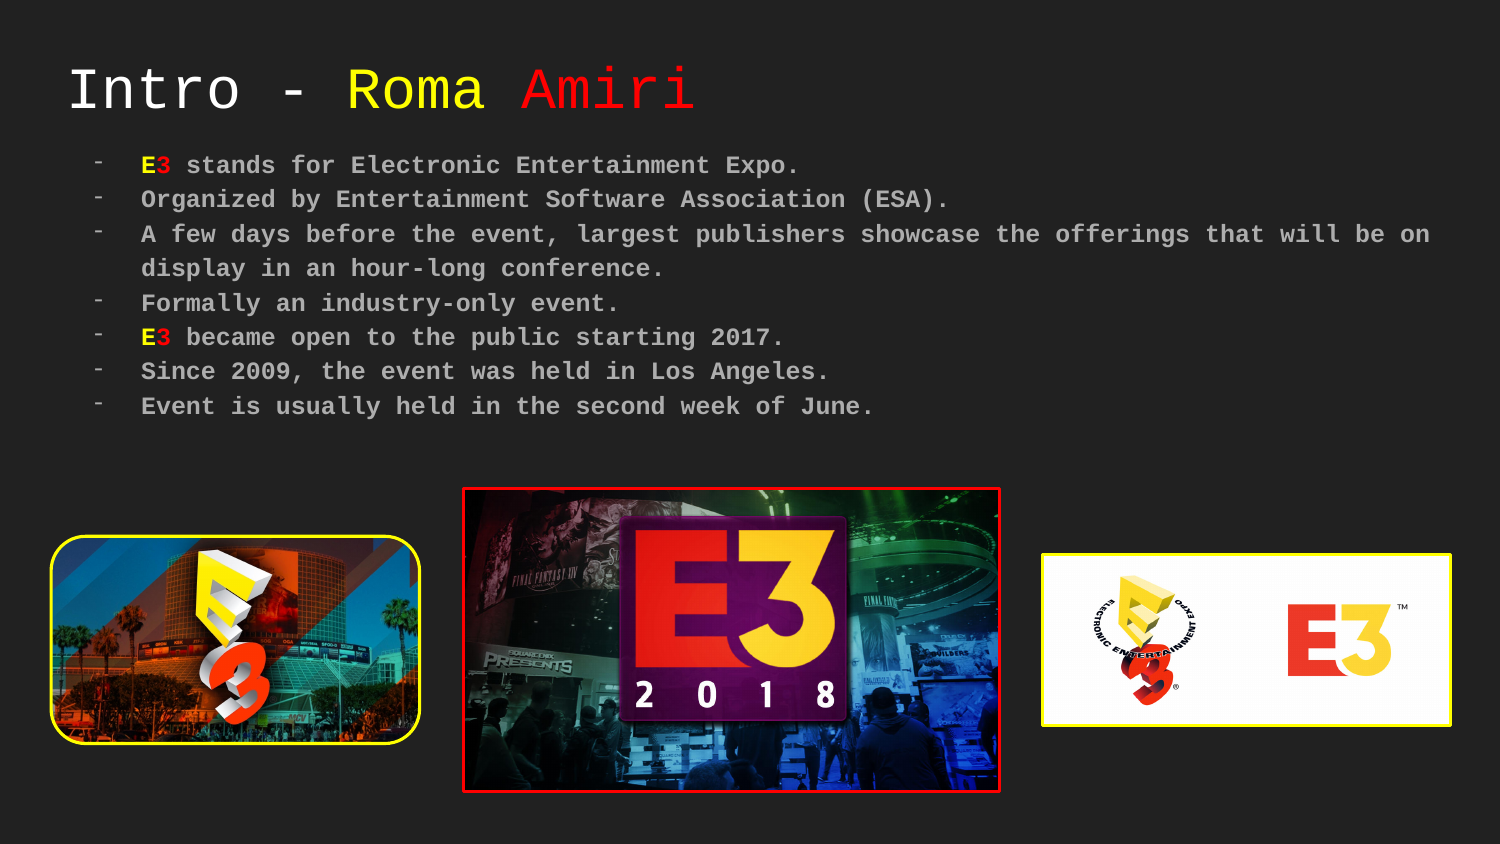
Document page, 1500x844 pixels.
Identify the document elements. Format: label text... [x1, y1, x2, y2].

list E3 stands for Electronic Entertainment Expo. Organized by Entertainment Software Association (ESA). A few days before the event, largest publishers showcase the offerings that will be on display in an hour-long conference. Formally an industry-only event. E3 became open to the public starting 2017. Since 2009, the event was held in Los Angeles. Event is usually held in the second week of June. [51, 128, 1449, 445]
picture [50, 536, 420, 744]
picture [464, 489, 999, 791]
title Intro - Roma Amiri [51, 34, 1449, 128]
picture [1043, 555, 1450, 725]
